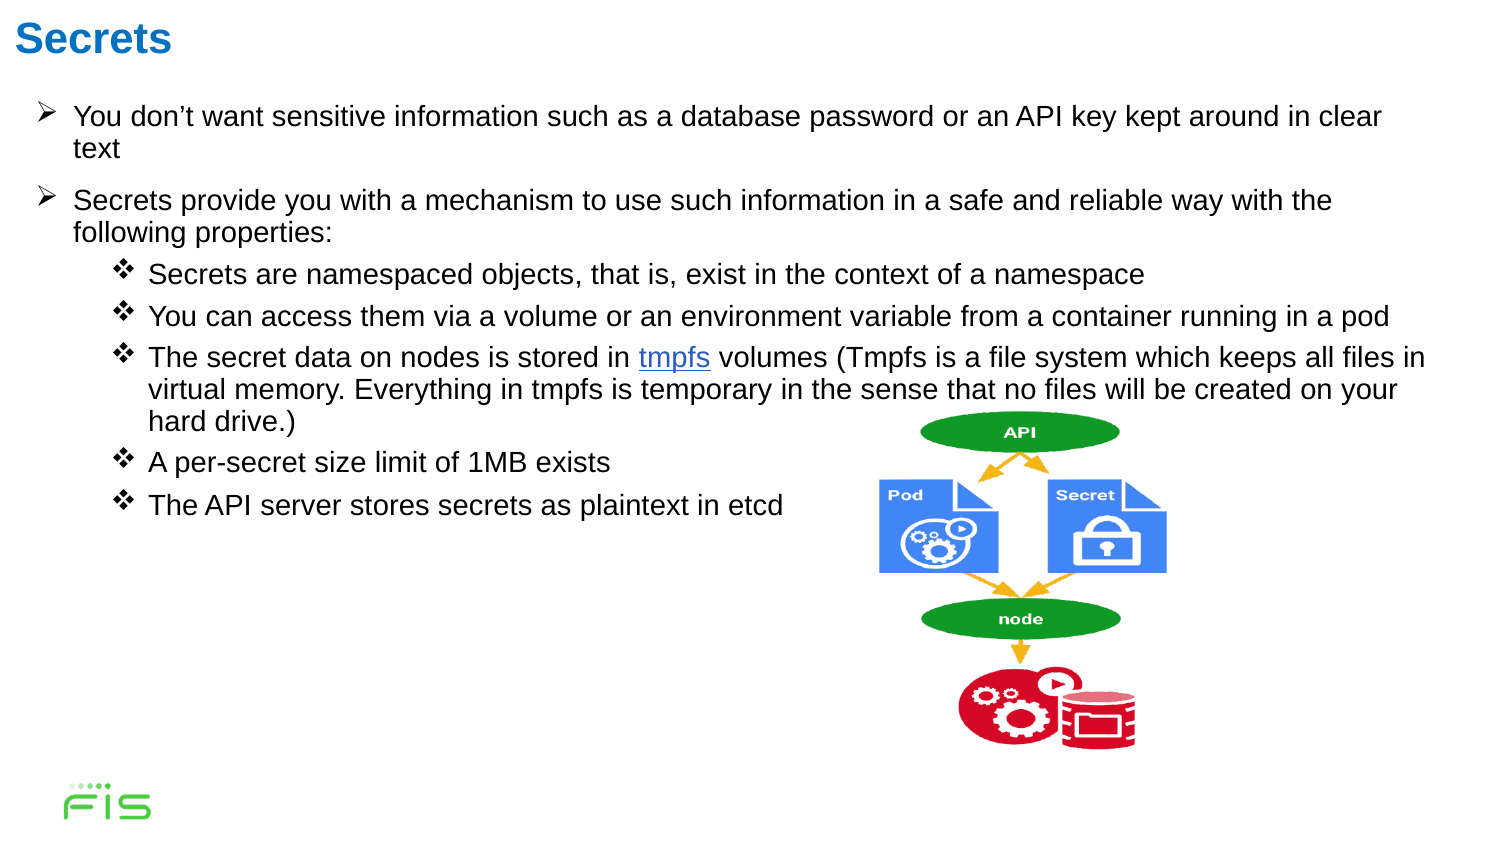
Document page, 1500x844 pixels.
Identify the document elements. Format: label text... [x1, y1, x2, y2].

text_box You don’t want sensitive information such as a database password or an API key kept around in clear text Secrets provide you with a mechanism to use such information in a safe and reliable way with the following properties: Secrets are namespaced objects, that is, exist in the context of a namespace You can access them via a volume or an environment variable from a container running in a pod The secret data on nodes is stored in tmpfs volumes (Tmpfs is a file system which keeps all files in virtual memory. Everything in tmpfs is temporary in the sense that no files will be created on your hard drive.) A per-secret size limit of 1MB exists The API server stores secrets as plaintext in etcd [20, 94, 1450, 844]
text_box Secrets [0, 8, 1406, 103]
picture [859, 410, 1182, 750]
